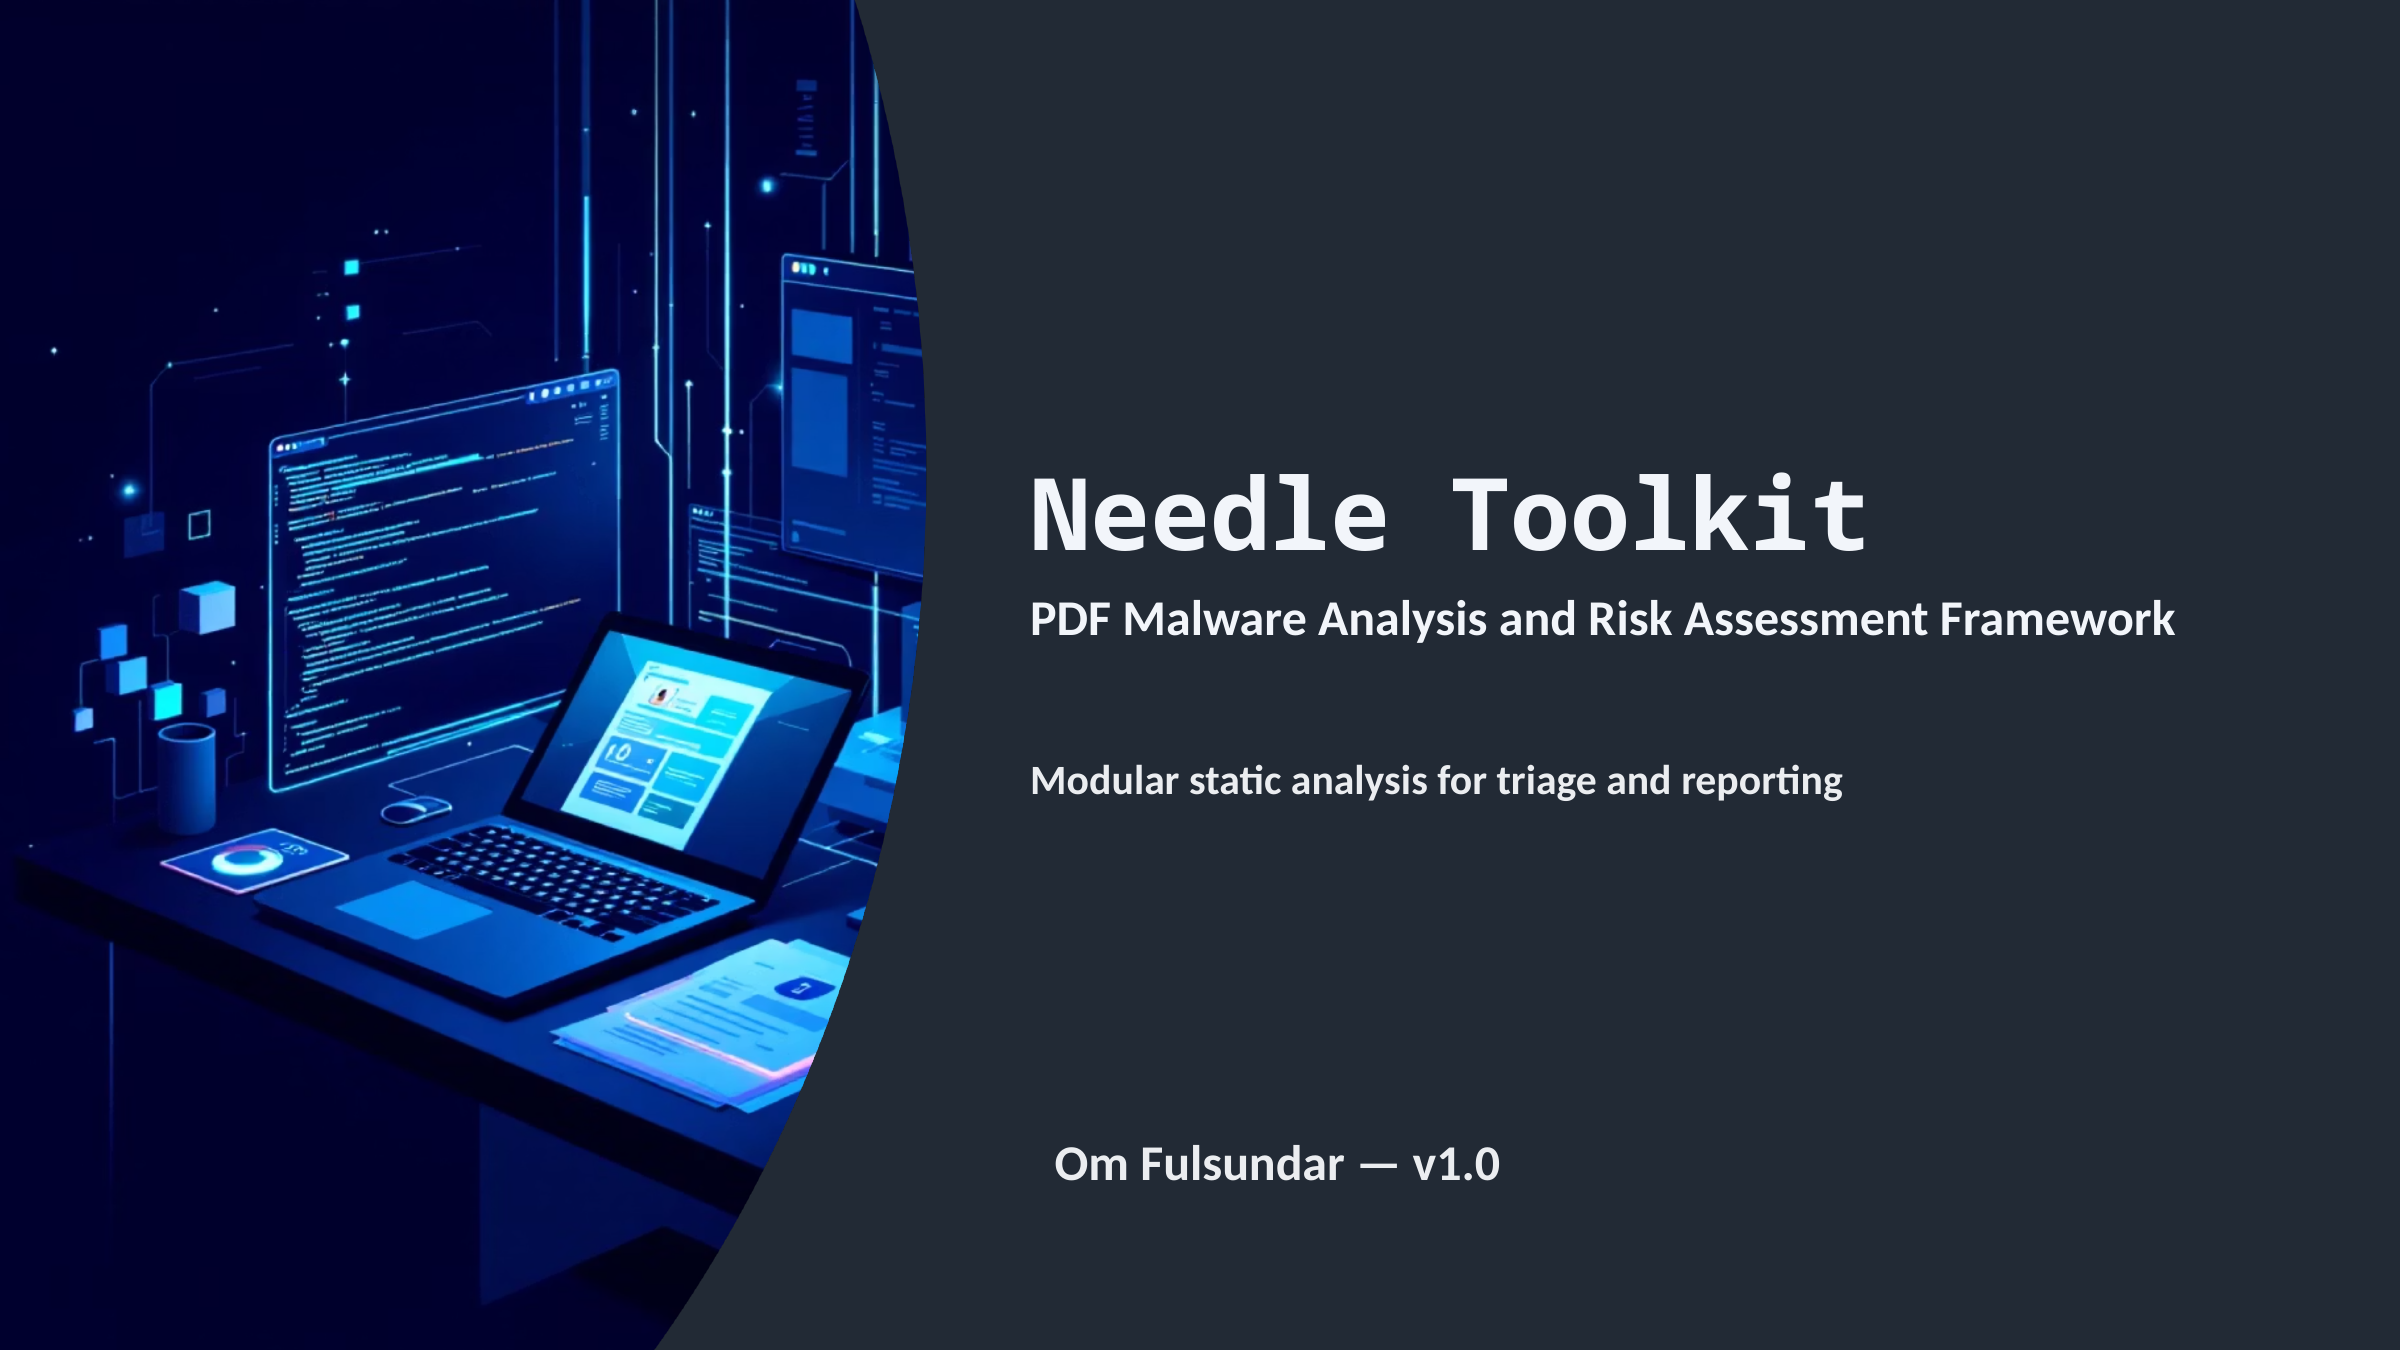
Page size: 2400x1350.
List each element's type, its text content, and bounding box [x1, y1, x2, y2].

text_box PDF Malware Analysis and Risk Assessment Framework [1030, 585, 2270, 707]
picture [0, 0, 945, 1350]
text_box Om Fulsundar — v1.0 [1054, 1143, 2295, 1192]
text_box Needle Toolkit [1030, 449, 1961, 571]
text_box Modular static analysis for triage and reporting [1030, 754, 2270, 804]
